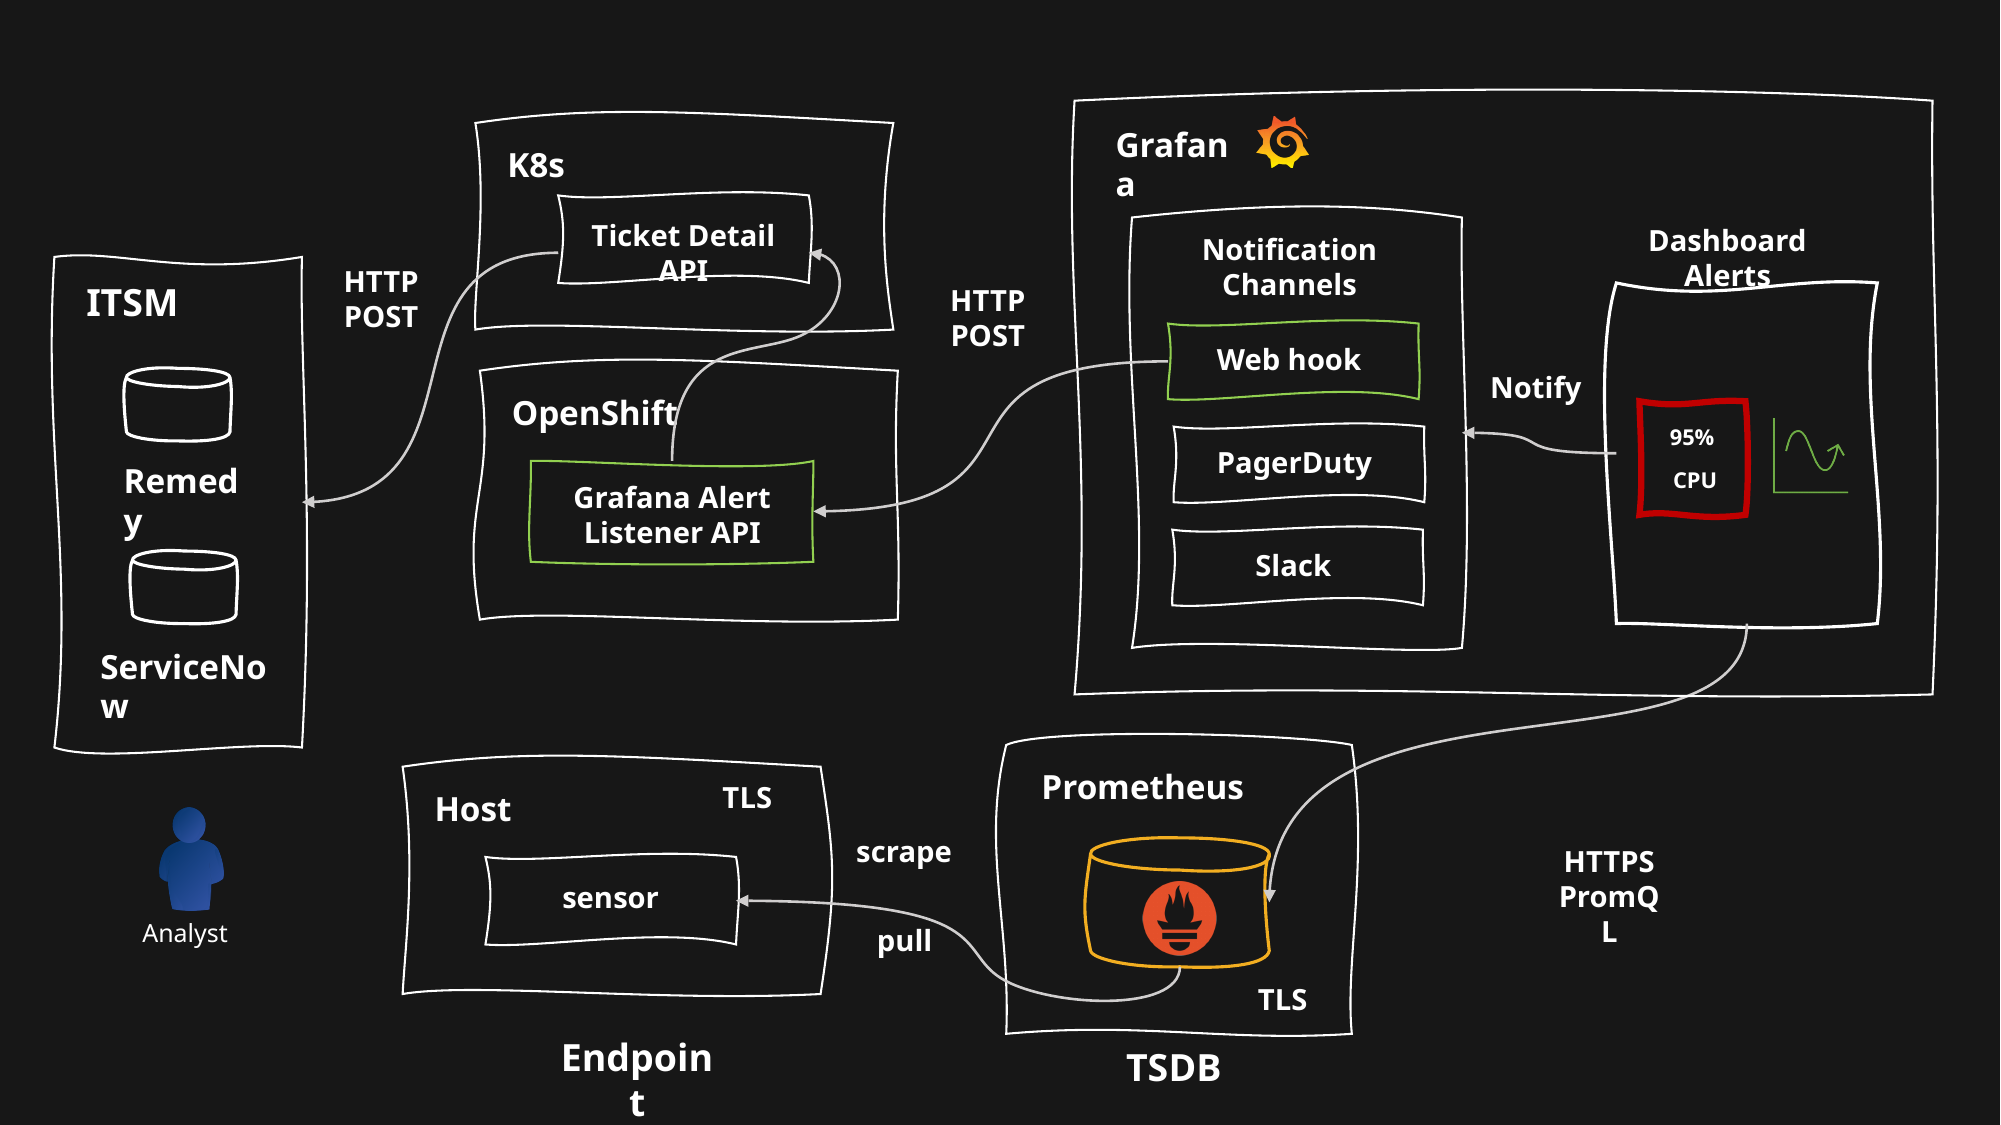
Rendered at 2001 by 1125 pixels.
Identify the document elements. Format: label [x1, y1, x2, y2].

text_box [54, 100, 1933, 1098]
